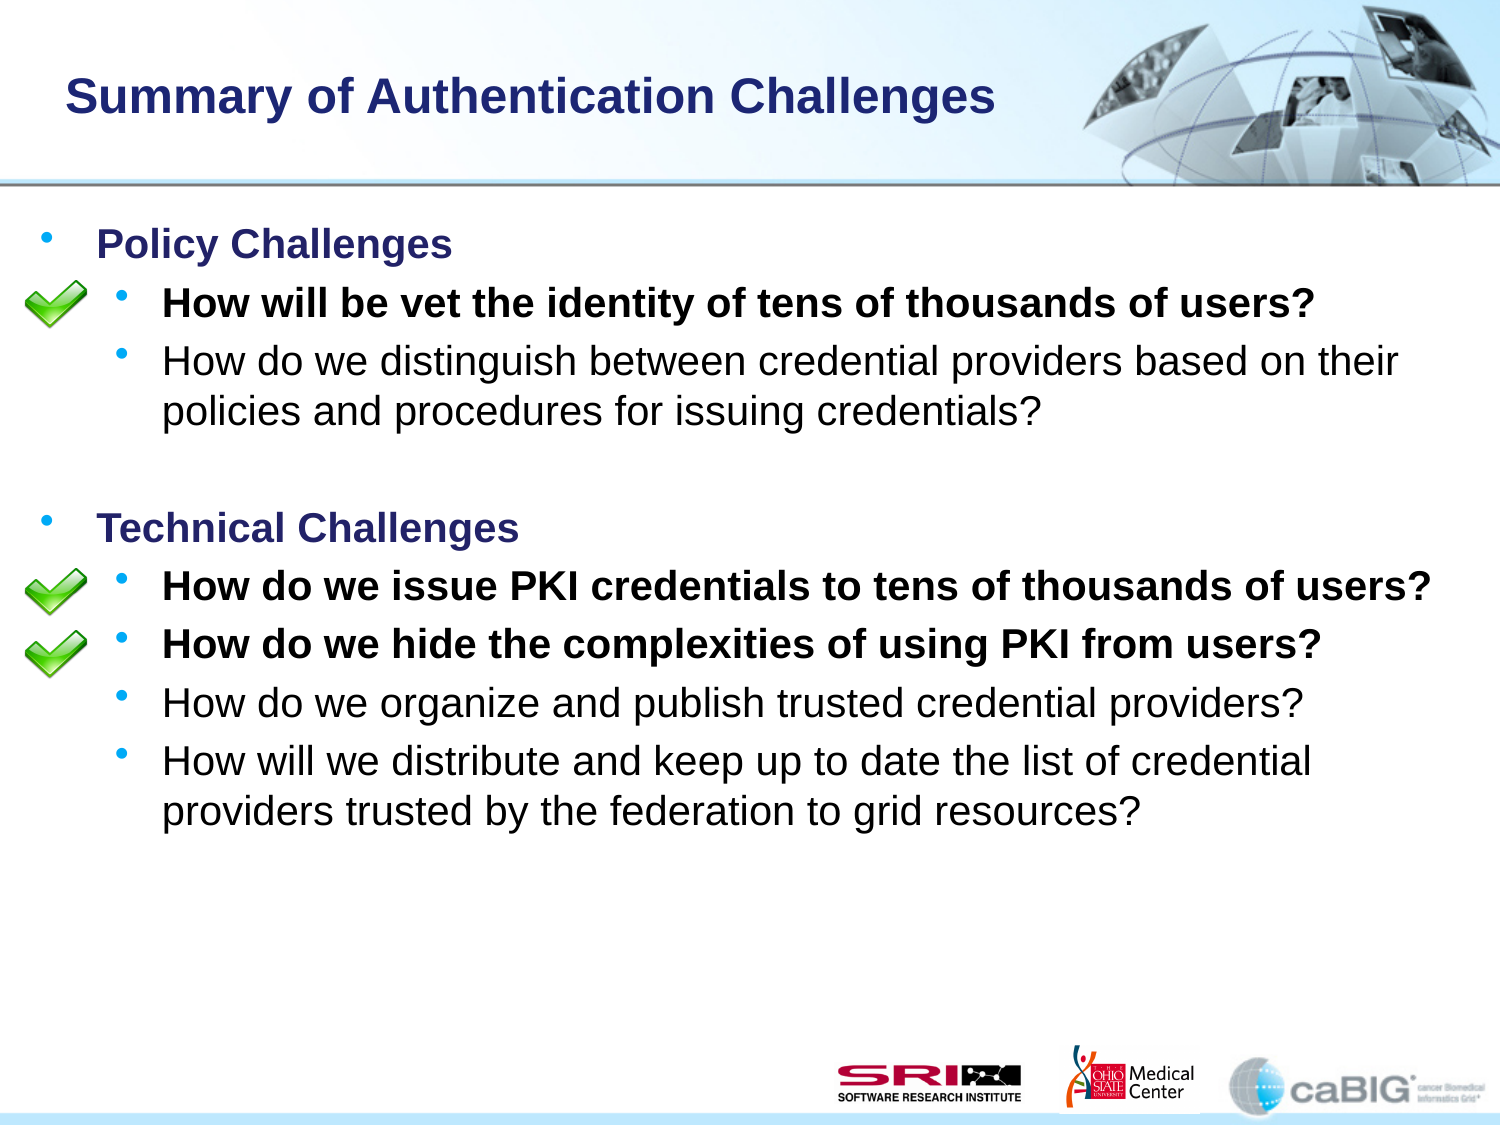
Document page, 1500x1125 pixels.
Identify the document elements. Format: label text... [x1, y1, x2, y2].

picture [0, 0, 1500, 1125]
title Summary of Authentication Challenges [49, 0, 1176, 188]
list Policy Challenges How will be vet the identity of tens of thousands of users? How do we distinguish between credential providers based on their policies and procedures for issuing credentials? Technical Challenges How do we issue PKI credentials to tens of thousands of users? How do we hide the complexities of using PKI from users? How do we organize and publish trusted credential providers? How will we distribute and keep up to date the list of credential providers trusted by the federation to grid resources? [24, 209, 1476, 1038]
